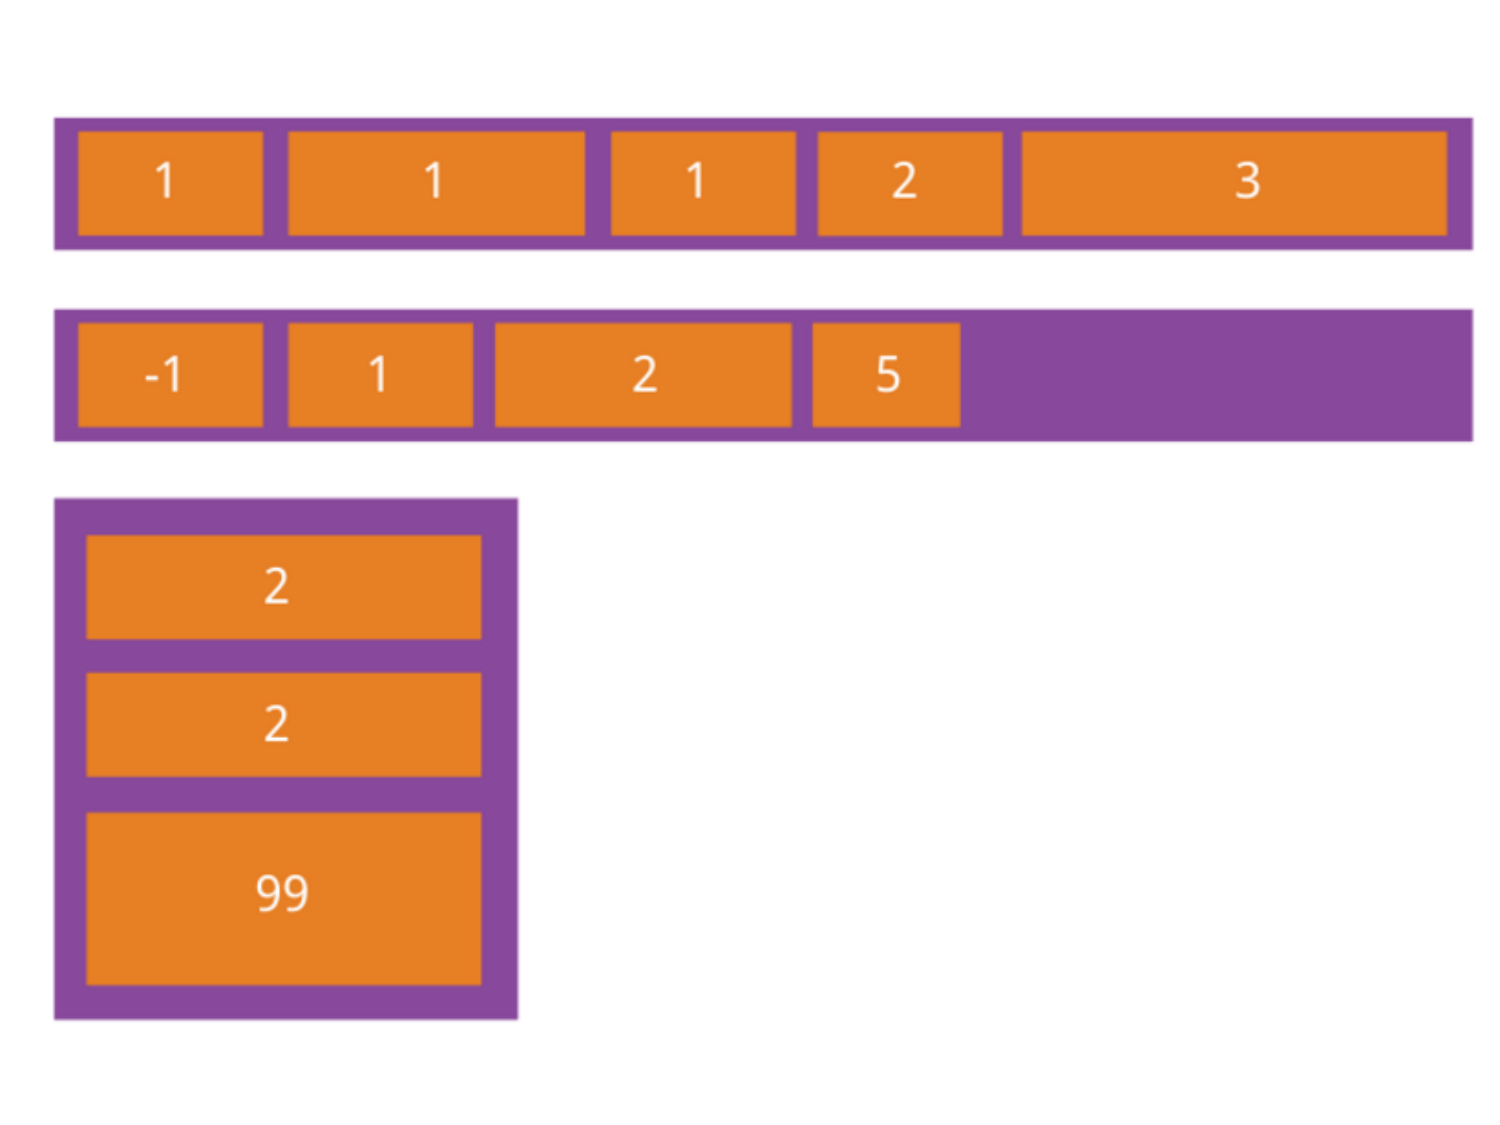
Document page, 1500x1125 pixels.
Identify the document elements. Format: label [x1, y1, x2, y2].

picture [0, 76, 1500, 1044]
